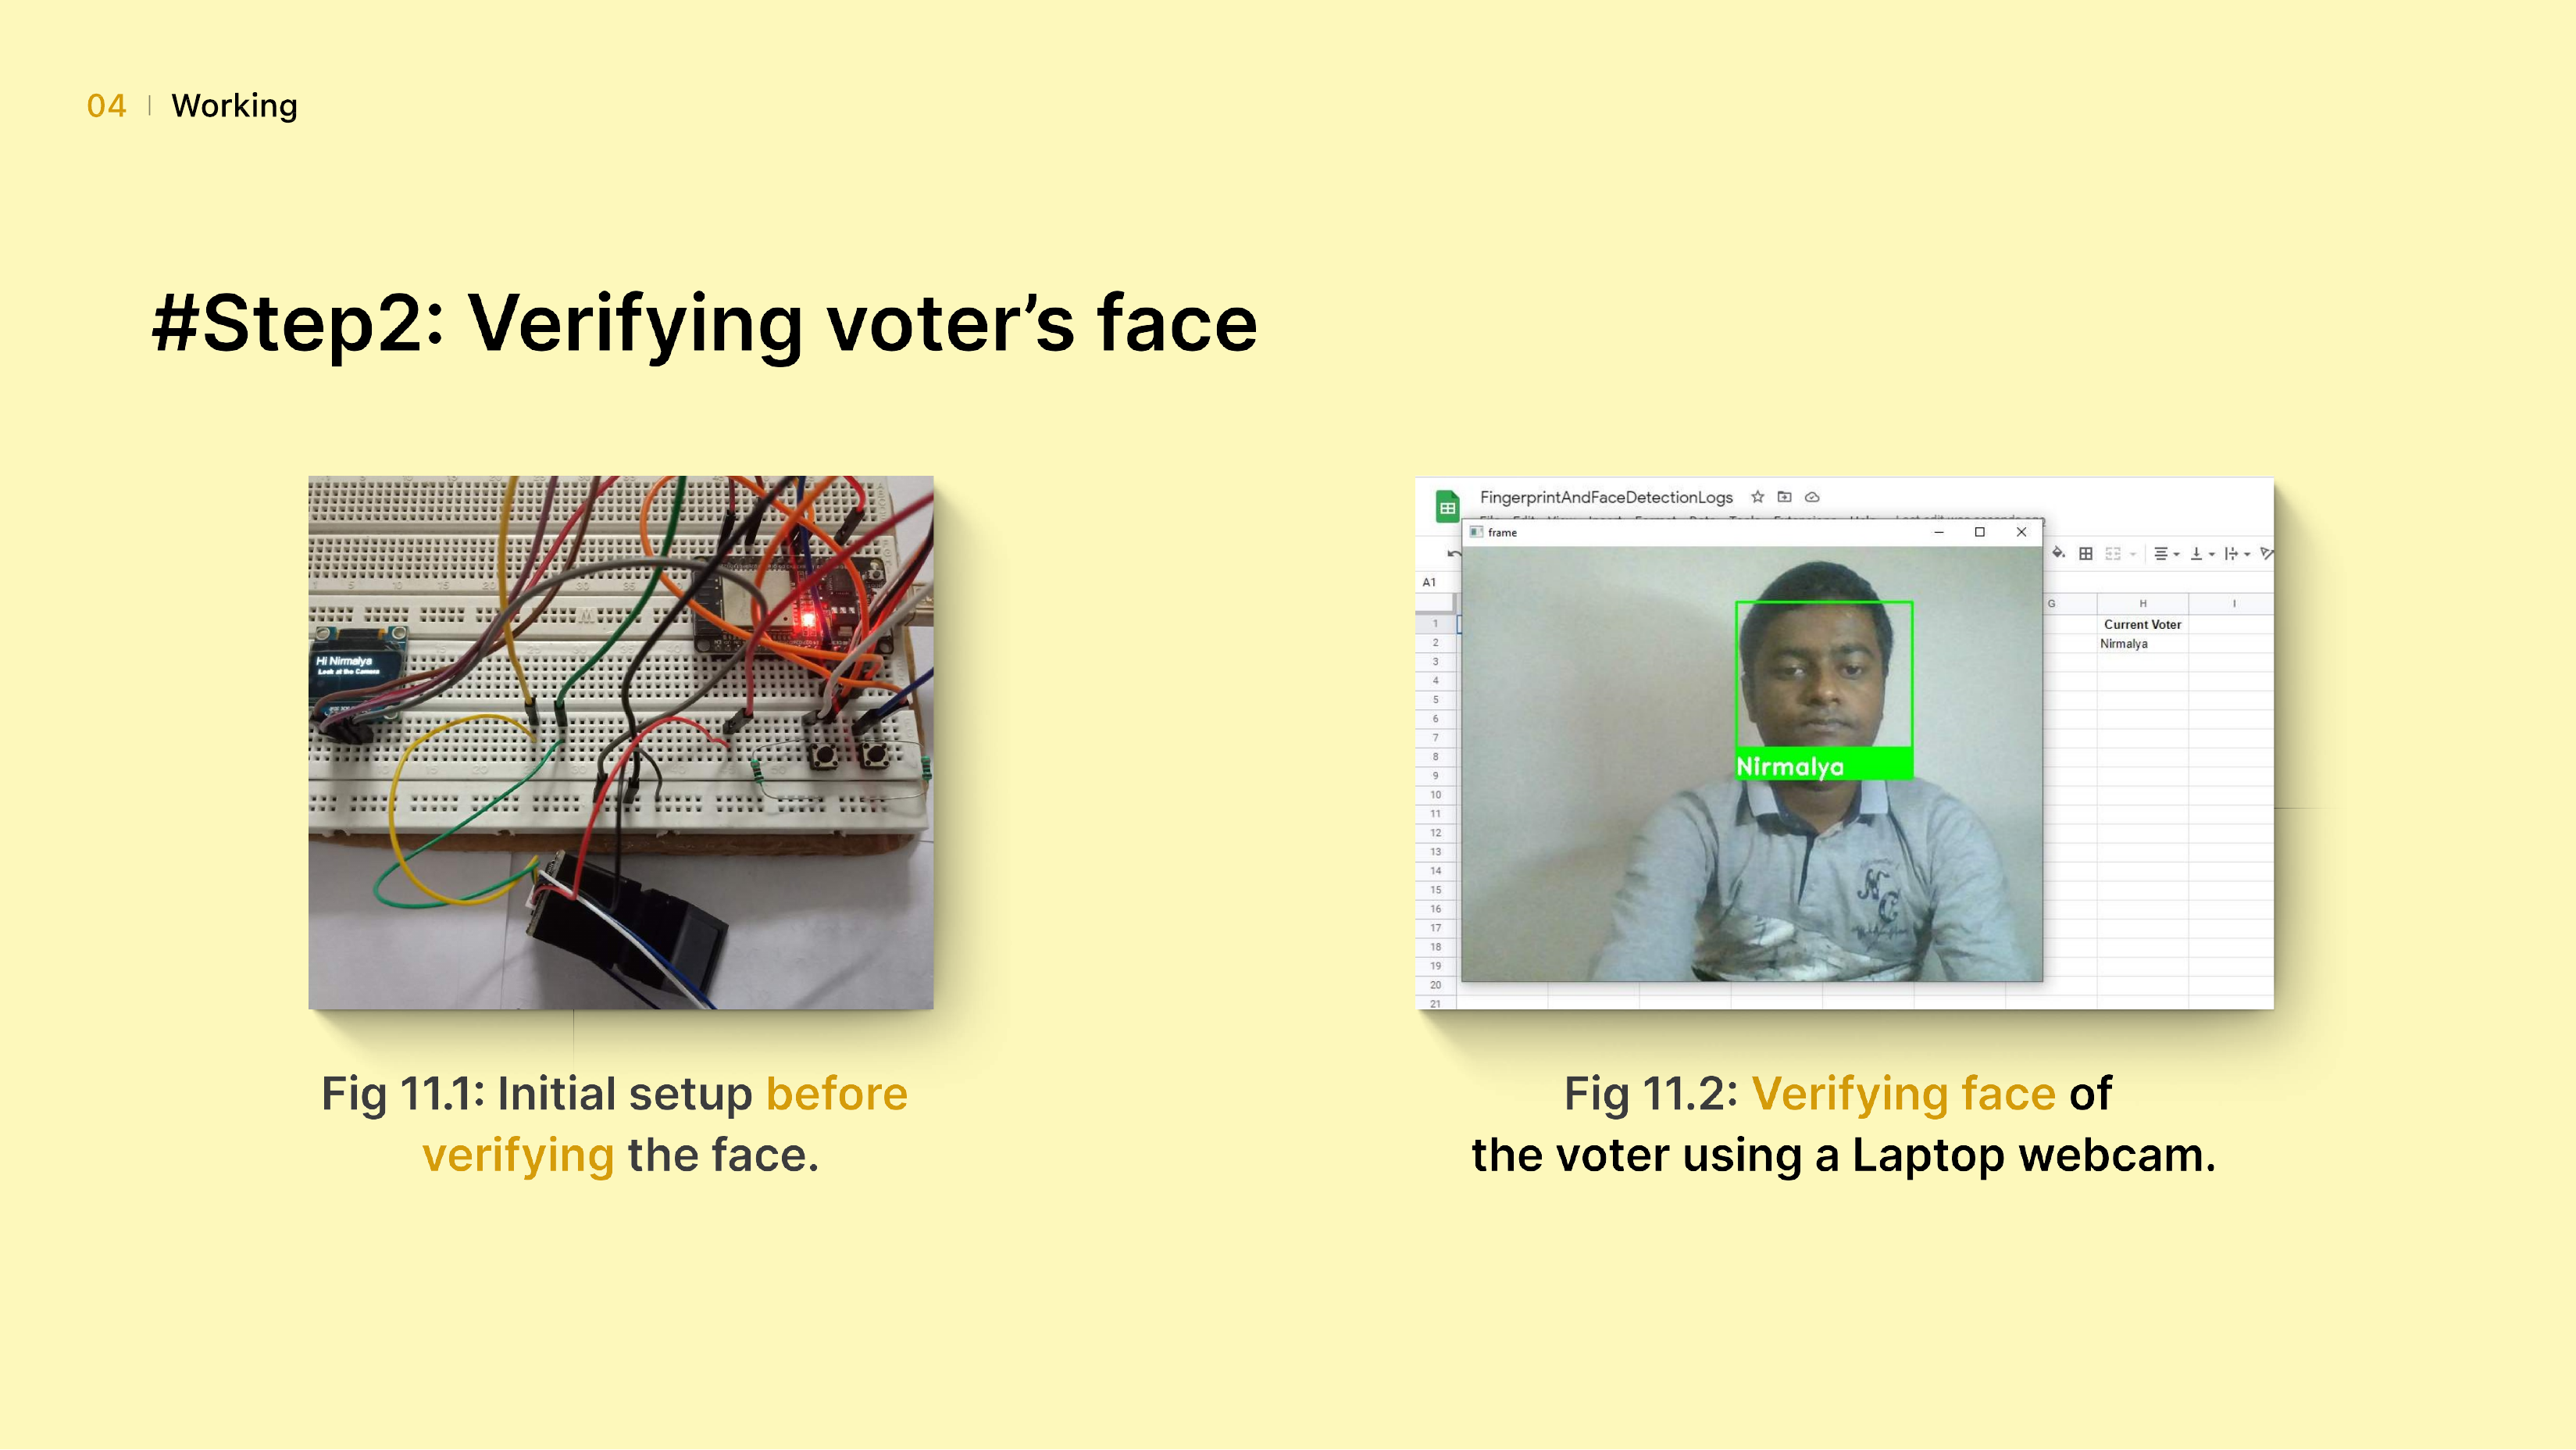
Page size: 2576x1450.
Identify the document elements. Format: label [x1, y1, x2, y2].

text_box [324, 1102, 907, 1180]
text_box [222, 476, 1015, 1096]
text_box [252, 92, 258, 97]
text_box [0, 0, 2576, 1450]
text_box [235, 92, 251, 117]
text_box [1472, 1115, 2214, 1180]
text_box [222, 99, 232, 117]
text_box [253, 99, 257, 117]
text_box [152, 291, 1256, 367]
text_box [108, 94, 127, 117]
text_box [87, 93, 105, 118]
text_box [202, 99, 219, 117]
text_box [171, 94, 201, 117]
text_box [1336, 476, 2353, 1109]
text_box [280, 99, 297, 123]
text_box [261, 99, 277, 117]
